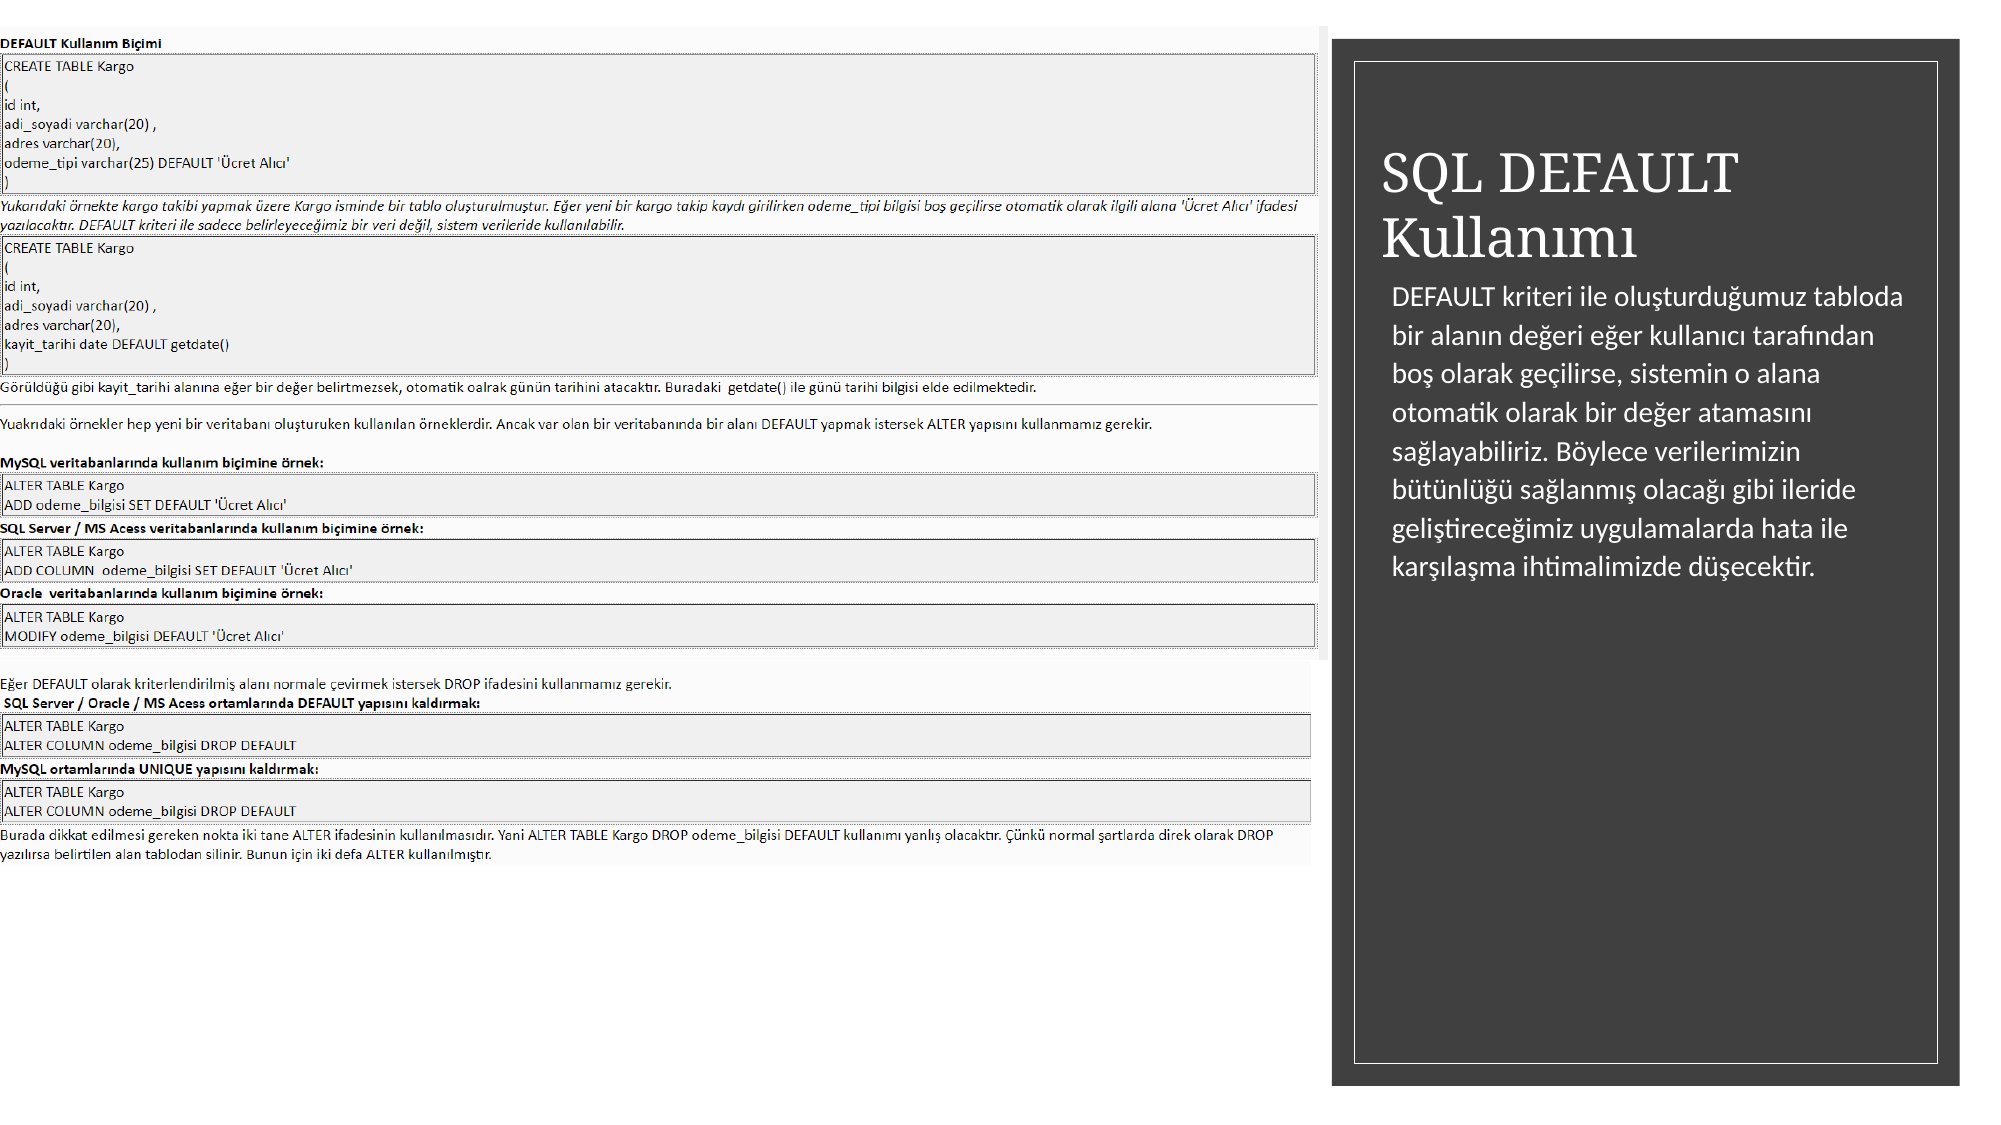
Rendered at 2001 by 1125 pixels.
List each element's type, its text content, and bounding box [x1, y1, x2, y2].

list DEFAULT kriteri ile oluşturduğumuz tabloda bir alanın değeri eğer kullanıcı tarafından boş olarak geçilirse, sistemin o alana otomatik olarak bir değer atamasını sağlayabiliriz. Böylece verilerimizin bütünlüğü sağlanmış olacağı gibi ileride geliştireceğimiz uygulamalarda hata ile karşılaşma ihtimalimizde düşecektir. [1376, 266, 1930, 1058]
title SQL DEFAULT Kullanımı [1366, 86, 1907, 276]
picture [0, 26, 1328, 660]
picture [0, 661, 1311, 865]
